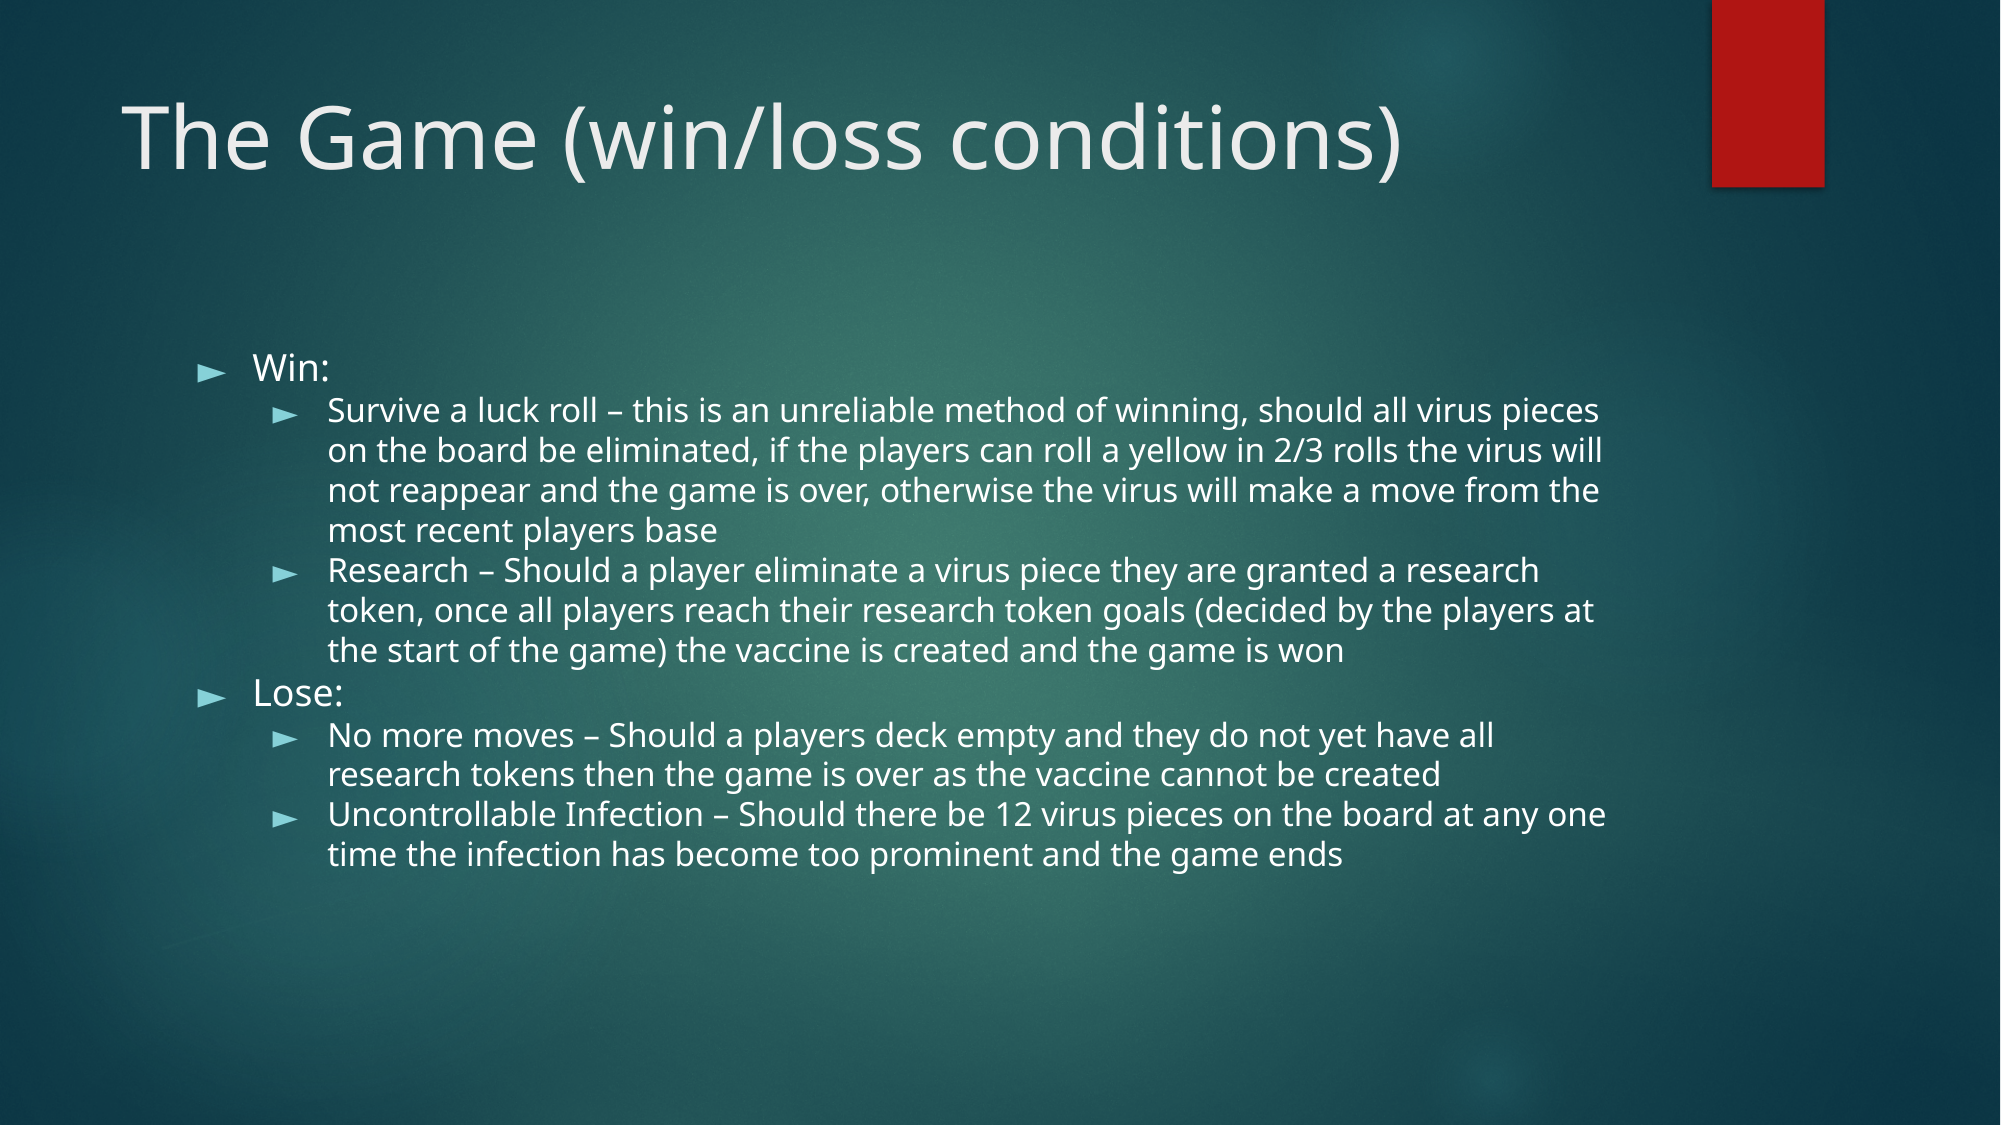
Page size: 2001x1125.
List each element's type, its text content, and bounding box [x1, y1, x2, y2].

title The Game (win/loss conditions) [106, 74, 1649, 304]
list Win: Survive a luck roll – this is an unreliable method of winning, should all virus pieces on the board be eliminated, if the players can roll a yellow in 2/3 rolls the virus will not reappear and the game is over, otherwise the virus will make a move from the most recent players base Research – Should a player eliminate a virus piece they are granted a research token, once all players reach their research token goals (decided by the players at the start of the game) the vaccine is created and the game is won Lose: No more moves – Should a players deck empty and they do not yet have all research tokens then the game is over as the vaccine cannot be created Uncontrollable Infection – Should there be 12 virus pieces on the board at any one time the infection has become too prominent and the game ends [181, 336, 1649, 1025]
picture [0, 0, 2001, 1125]
